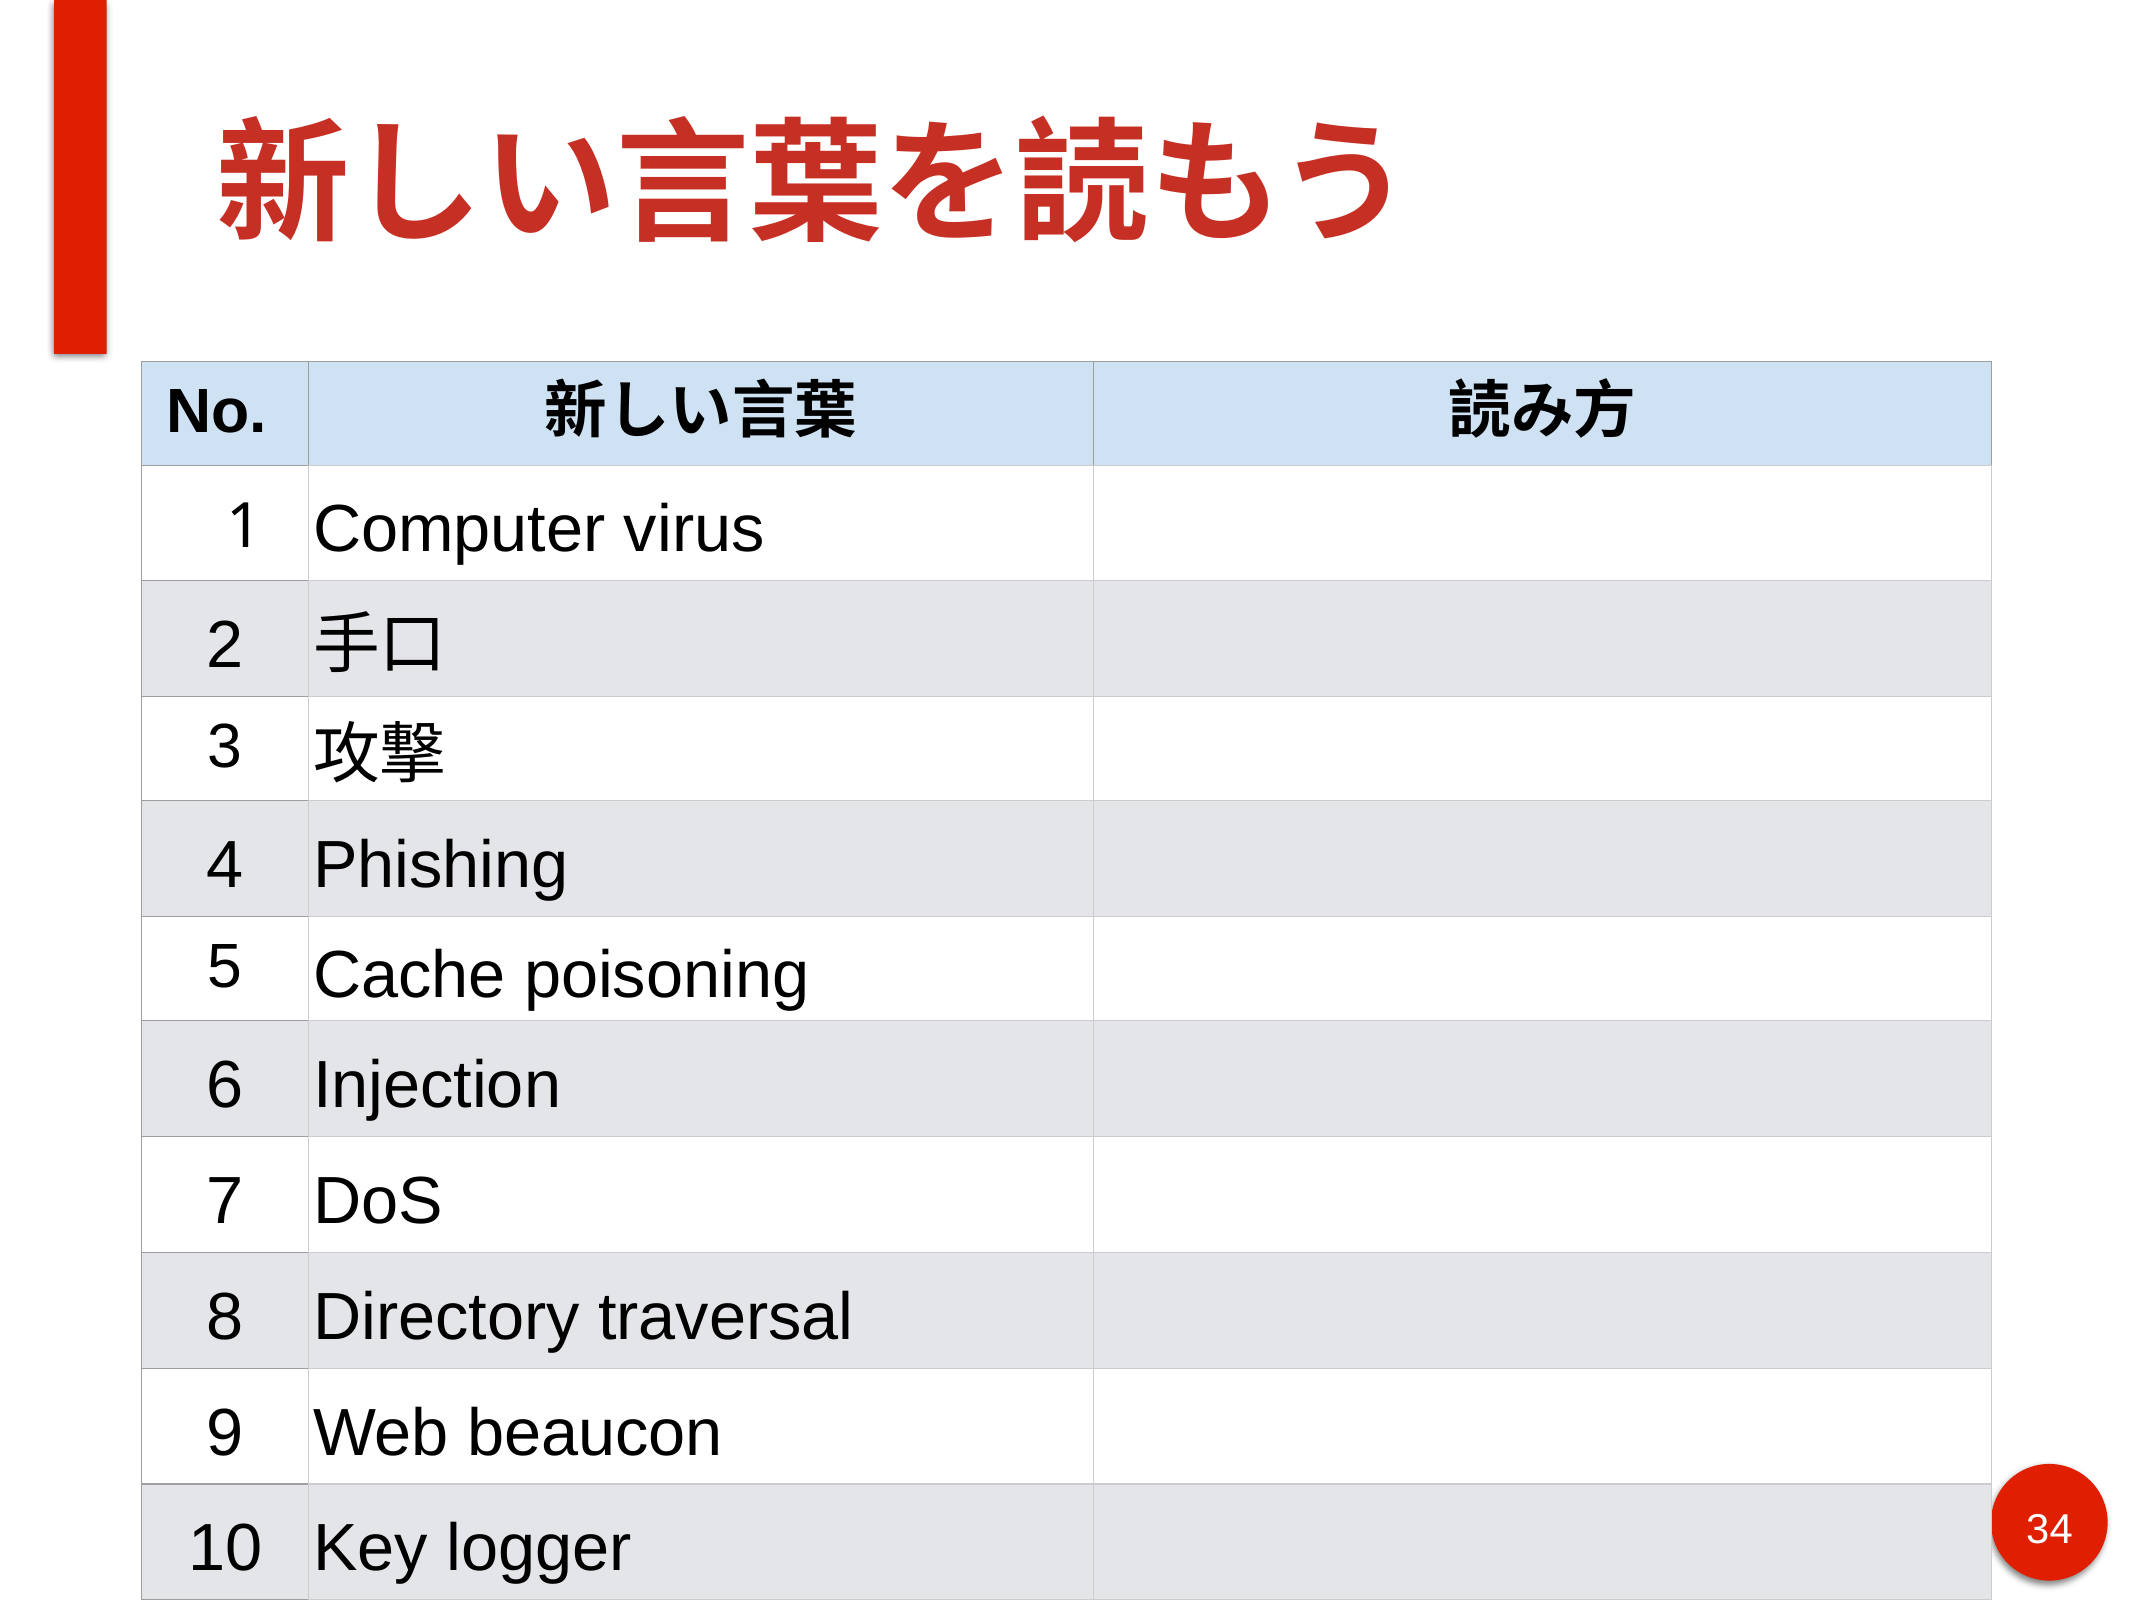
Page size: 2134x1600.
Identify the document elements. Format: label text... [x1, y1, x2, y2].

table_cell [1094, 801, 1991, 916]
table_cell 1 [142, 466, 308, 580]
table_cell Phishing [309, 801, 1093, 916]
table_cell Cache poisoning [309, 917, 1093, 1020]
table_cell [1094, 1137, 1991, 1252]
table_cell [1094, 917, 1991, 1020]
table_cell 5 [142, 917, 308, 1020]
table_cell Key logger [309, 1485, 1093, 1599]
table_header 新しい言葉 [309, 362, 1093, 465]
table_cell 10 [142, 1485, 308, 1599]
table_cell 8 [142, 1253, 308, 1368]
slide_number 34 [2012, 1493, 2087, 1552]
table_cell [1094, 1369, 1991, 1483]
table_cell 2 [142, 581, 308, 696]
table_cell Injection [309, 1021, 1093, 1136]
table_header No. [142, 362, 308, 465]
table_header 読み方 [1094, 362, 1991, 465]
table_cell 3 [142, 697, 308, 800]
table_cell 9 [142, 1369, 308, 1483]
table_cell [1094, 1253, 1991, 1368]
table_cell [1094, 1485, 1991, 1599]
table_cell [1094, 581, 1991, 696]
table_cell 7 [142, 1137, 308, 1252]
table_cell Computer virus [309, 466, 1093, 580]
table_cell [1094, 1021, 1991, 1136]
table_cell Web beaucon [309, 1369, 1093, 1483]
table_cell DoS [309, 1137, 1093, 1252]
table_cell [1094, 697, 1991, 800]
table_cell 6 [142, 1021, 308, 1136]
table_cell 攻撃 [309, 697, 1093, 800]
table_cell 手口 [309, 581, 1093, 696]
table_cell [1094, 466, 1991, 580]
table_cell Directory traversal [309, 1253, 1093, 1368]
title 新しい言葉を読もう [208, 18, 2030, 336]
table_cell 4 [142, 801, 308, 916]
